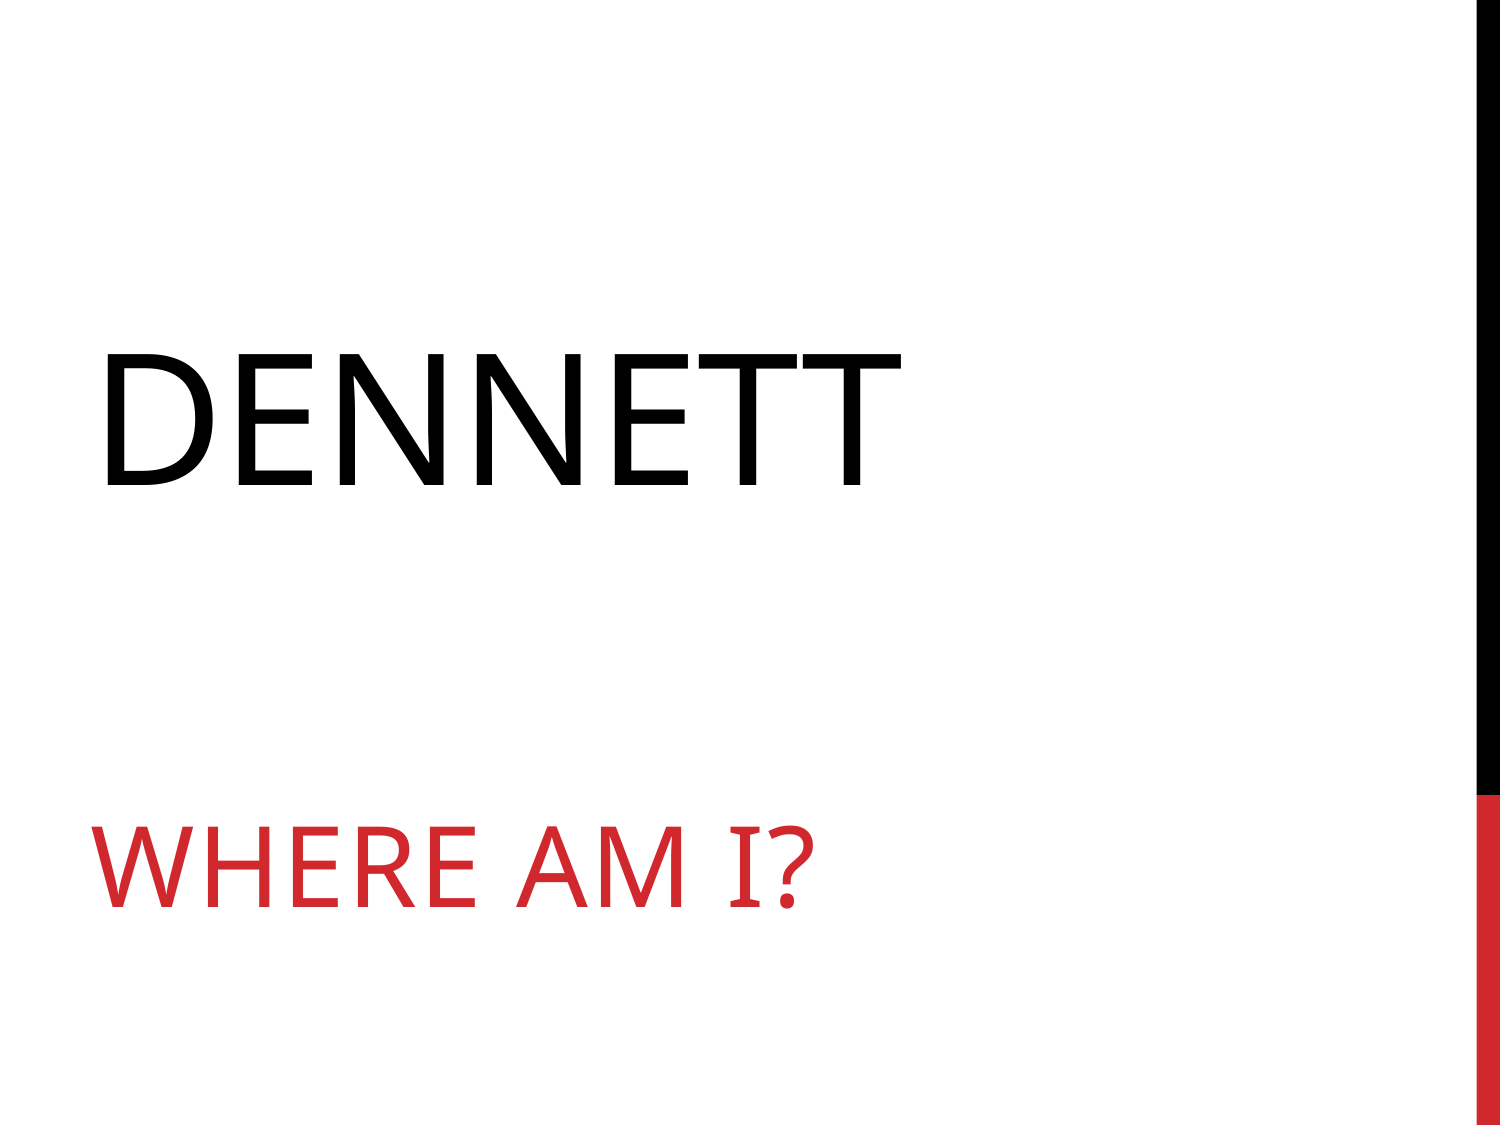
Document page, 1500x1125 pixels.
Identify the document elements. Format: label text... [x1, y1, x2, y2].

title Dennett [75, 37, 1350, 788]
subtitle Where Am I? [75, 787, 1200, 938]
